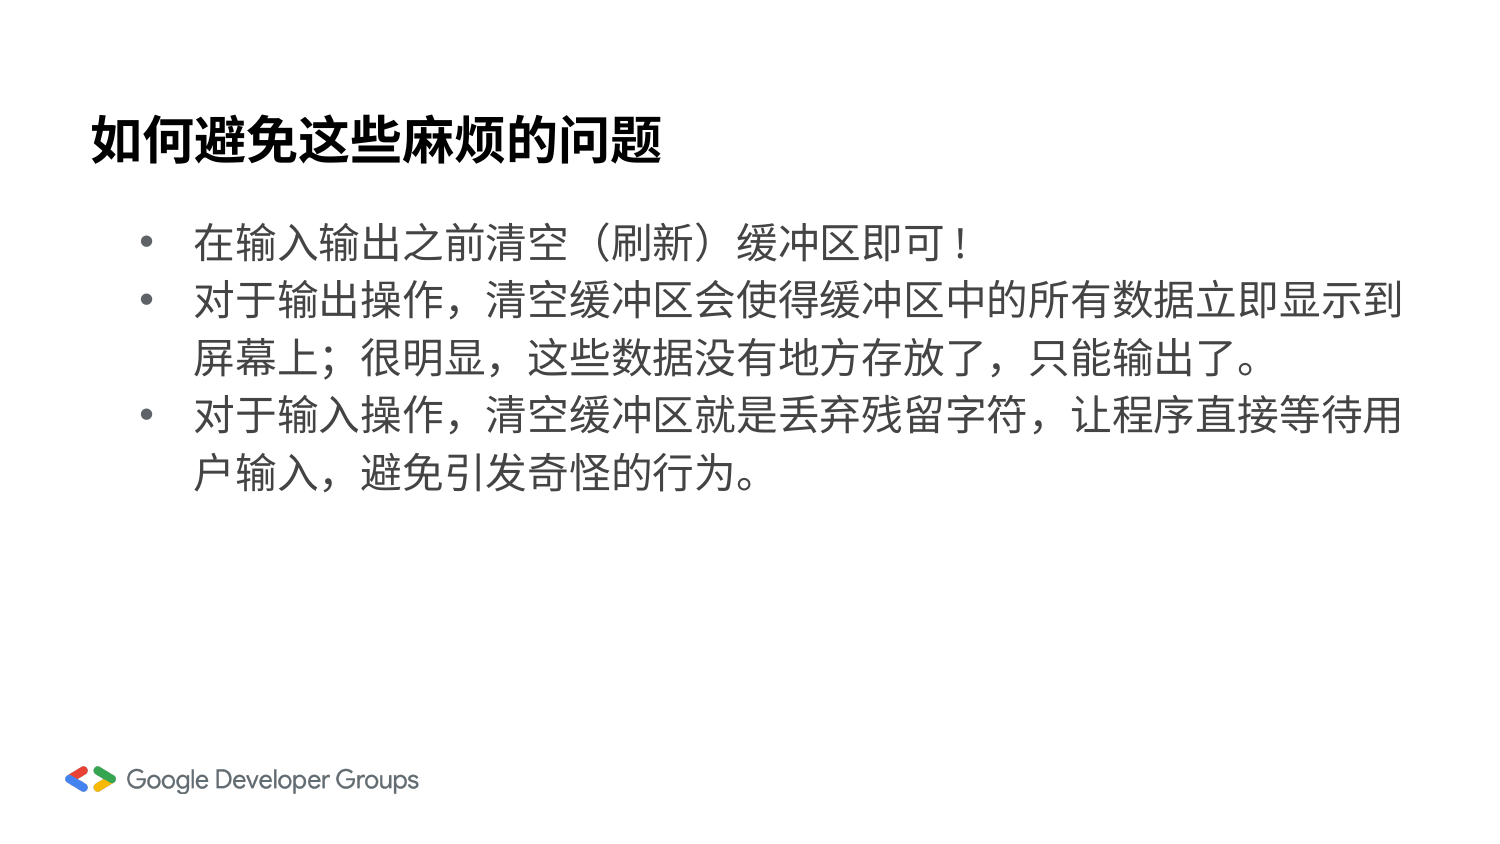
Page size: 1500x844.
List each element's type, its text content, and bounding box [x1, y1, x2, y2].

title 如何避免这些麻烦的问题 [75, 61, 854, 186]
list 在输入输出之前清空（刷新）缓冲区即可! 对于输出操作，清空缓冲区会使得缓冲区中的所有数据立即显示到屏幕上；很明显，这些数据没有地方存放了，只能输出了。 对于输入操作，清空缓冲区就是丢弃残留字符，让程序直接等待用户输入，避免引发奇怪的行为。 [103, 193, 1431, 650]
picture [64, 766, 419, 794]
